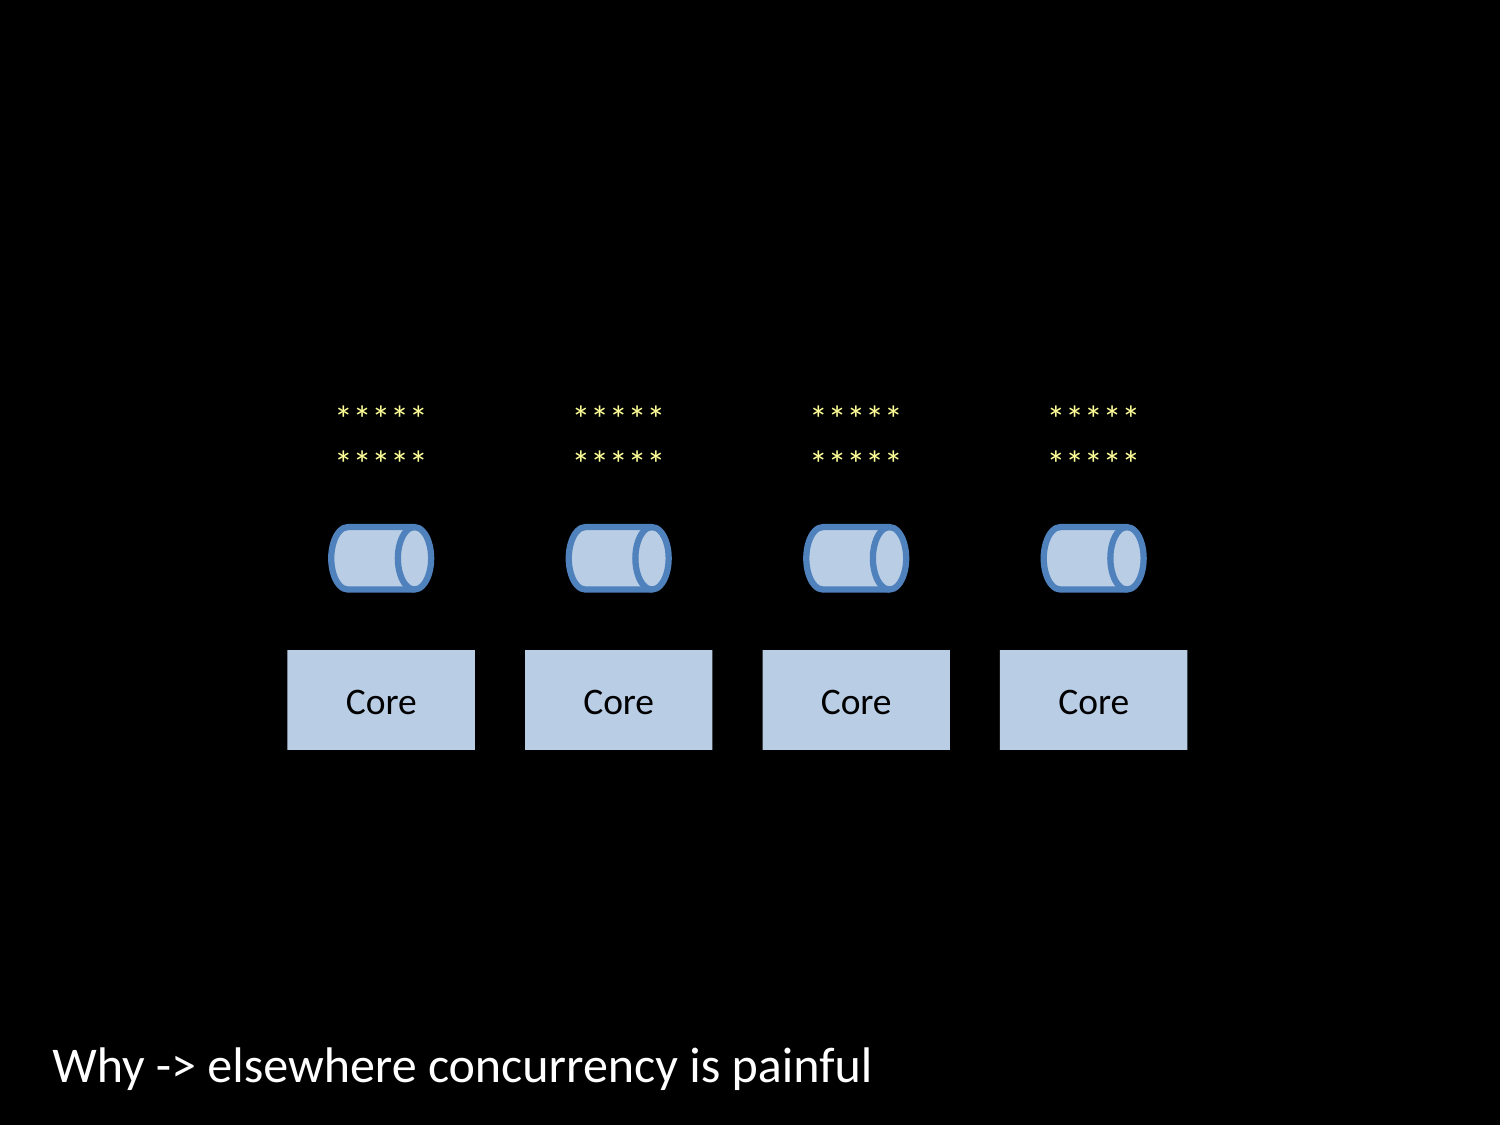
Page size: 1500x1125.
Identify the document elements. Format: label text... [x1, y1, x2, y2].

text_box [566, 524, 671, 592]
text_box Core [523, 648, 715, 752]
text_box Core [998, 648, 1190, 752]
text_box ***** ***** [556, 387, 681, 493]
text_box ***** ***** [1031, 387, 1156, 493]
text_box [329, 524, 434, 592]
text_box Core [760, 648, 952, 752]
text_box Why -> elsewhere concurrency is painful [37, 1024, 1463, 1100]
text_box Core [285, 648, 477, 752]
text_box [804, 524, 909, 592]
text_box [1041, 524, 1146, 592]
text_box ***** ***** [319, 387, 443, 493]
text_box ***** ***** [794, 387, 918, 493]
